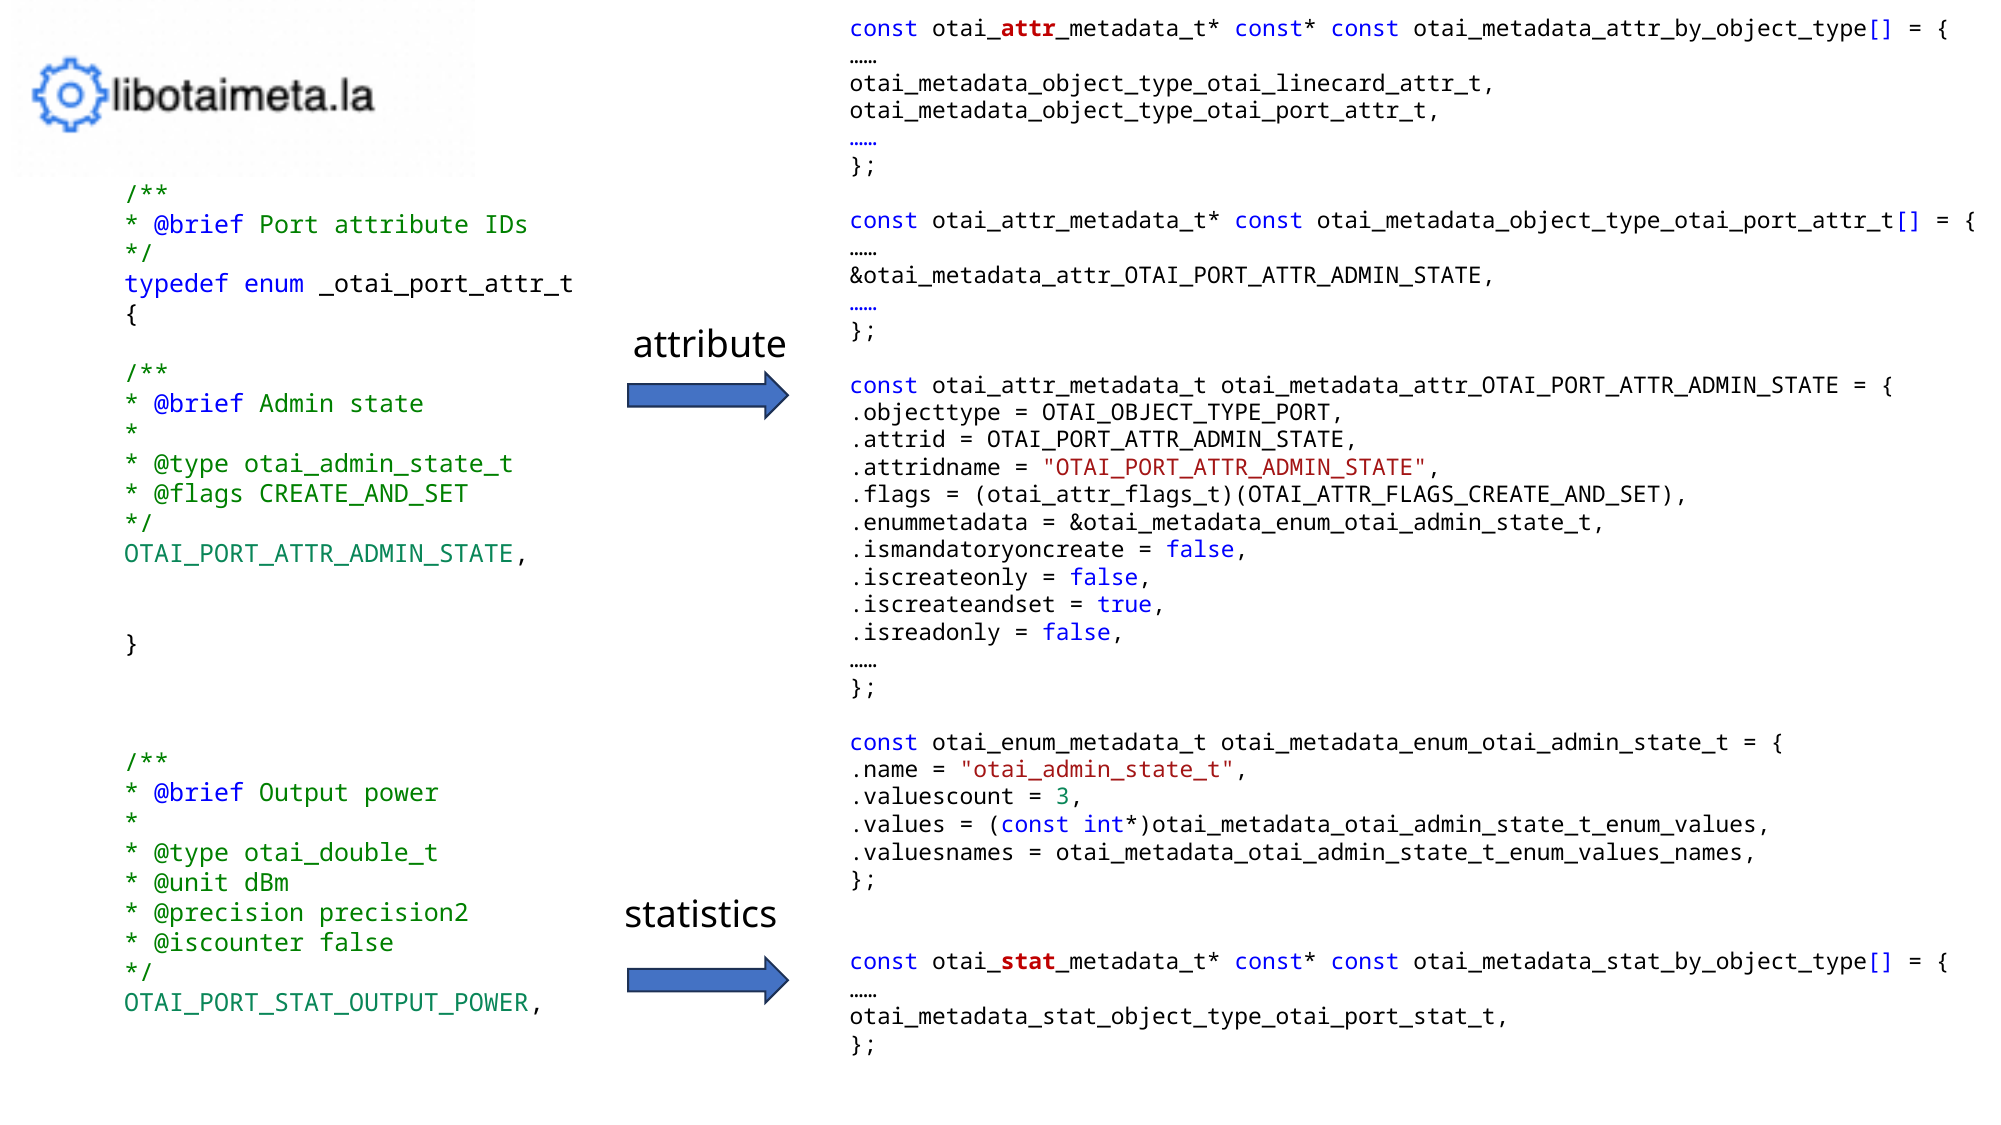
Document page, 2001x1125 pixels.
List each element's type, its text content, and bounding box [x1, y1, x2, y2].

picture [11, 0, 475, 177]
text_box statistics [609, 882, 792, 943]
text_box [627, 955, 790, 1006]
text_box [627, 372, 790, 421]
text_box attribute [618, 312, 802, 372]
text_box const otai_attr_metadata_t* const* const otai_metadata_attr_by_object_type[] = { …… otai_metadata_object_type_otai_linecard_attr_t, otai_metadata_object_type_otai_port_attr_t, …… }; const otai_attr_metadata_t* const otai_metadata_object_type_otai_port_attr_t[] = { …… &otai_metadata_attr_OTAI_PORT_ATTR_ADMIN_STATE, …… }; const otai_attr_metadata_t otai_metadata_attr_OTAI_PORT_ATTR_ADMIN_STATE = { .objecttype = OTAI_OBJECT_TYPE_PORT, .attrid = OTAI_PORT_ATTR_ADMIN_STATE, .attridname = "OTAI_PORT_ATTR_ADMIN_STATE", .flags = (otai_attr_flags_t)(OTAI_ATTR_FLAGS_CREATE_AND_SET), .enummetadata = &otai_metadata_enum_otai_admin_state_t, .ismandatoryoncreate = false, .iscreateonly = false, .iscreateandset = true, .isreadonly = false, …… }; const otai_enum_metadata_t otai_metadata_enum_otai_admin_state_t = { .name = "otai_admin_state_t", .valuescount = 3, .values = (const int*)otai_metadata_otai_admin_state_t_enum_values, .valuesnames = otai_metadata_otai_admin_state_t_enum_values_names, }; const otai_stat_metadata_t* const* const otai_metadata_stat_by_object_type[] = { …… otai_metadata_stat_object_type_otai_port_stat_t, }; [834, 5, 1992, 1092]
text_box /** * @brief Port attribute IDs */ typedef enum _otai_port_attr_t { /** * @brief Admin state * * @type otai_admin_state_t * @flags CREATE_AND_SET */ OTAI_PORT_ATTR_ADMIN_STATE, } /** * @brief Output power * * @type otai_double_t * @unit dBm * @precision precision2 * @iscounter false */ OTAI_PORT_STAT_OUTPUT_POWER, [109, 170, 590, 1084]
